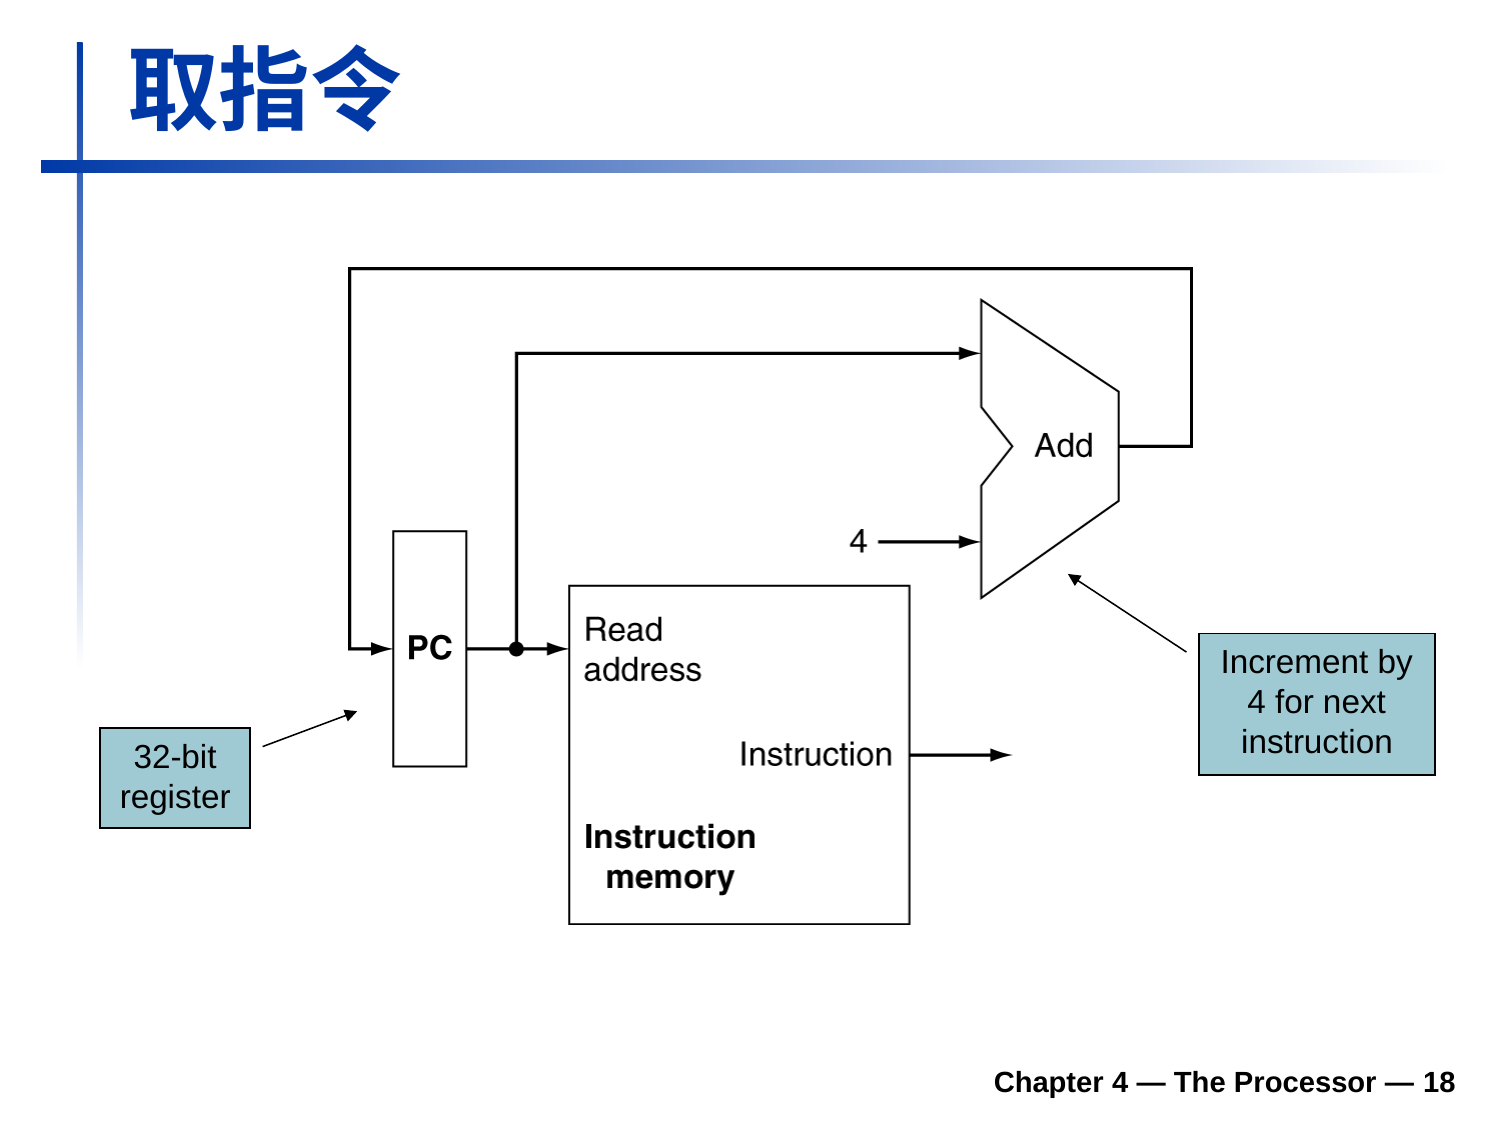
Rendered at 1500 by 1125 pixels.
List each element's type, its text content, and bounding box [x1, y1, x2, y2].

footer Chapter 4 — The Processor — [277, 1046, 1471, 1106]
text_box 32-bit register [100, 727, 251, 828]
text_box Increment by 4 for next instruction [1198, 633, 1436, 775]
picture [348, 266, 1193, 926]
title 取指令 [112, 23, 1468, 149]
